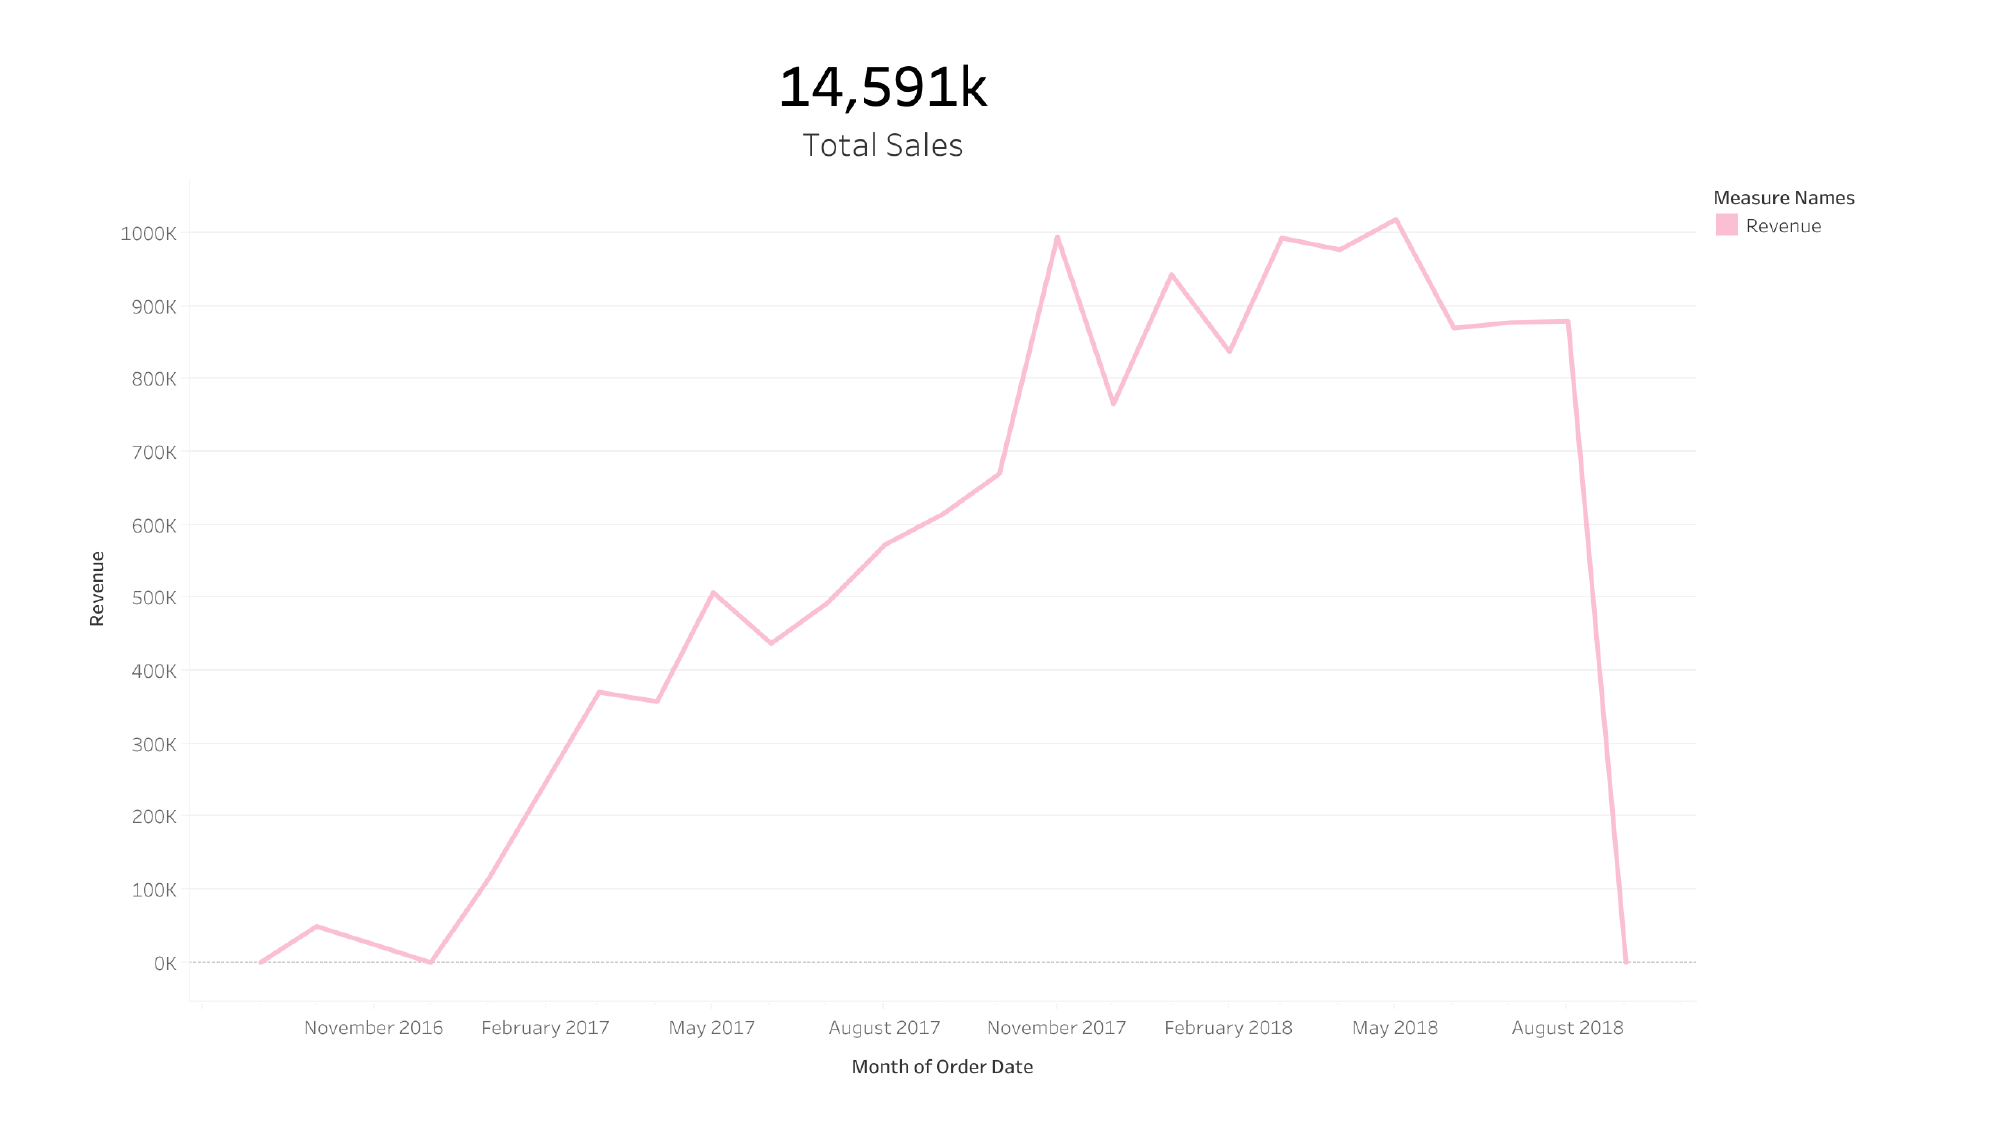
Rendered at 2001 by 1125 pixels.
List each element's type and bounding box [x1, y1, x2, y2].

picture [70, 35, 1930, 1090]
